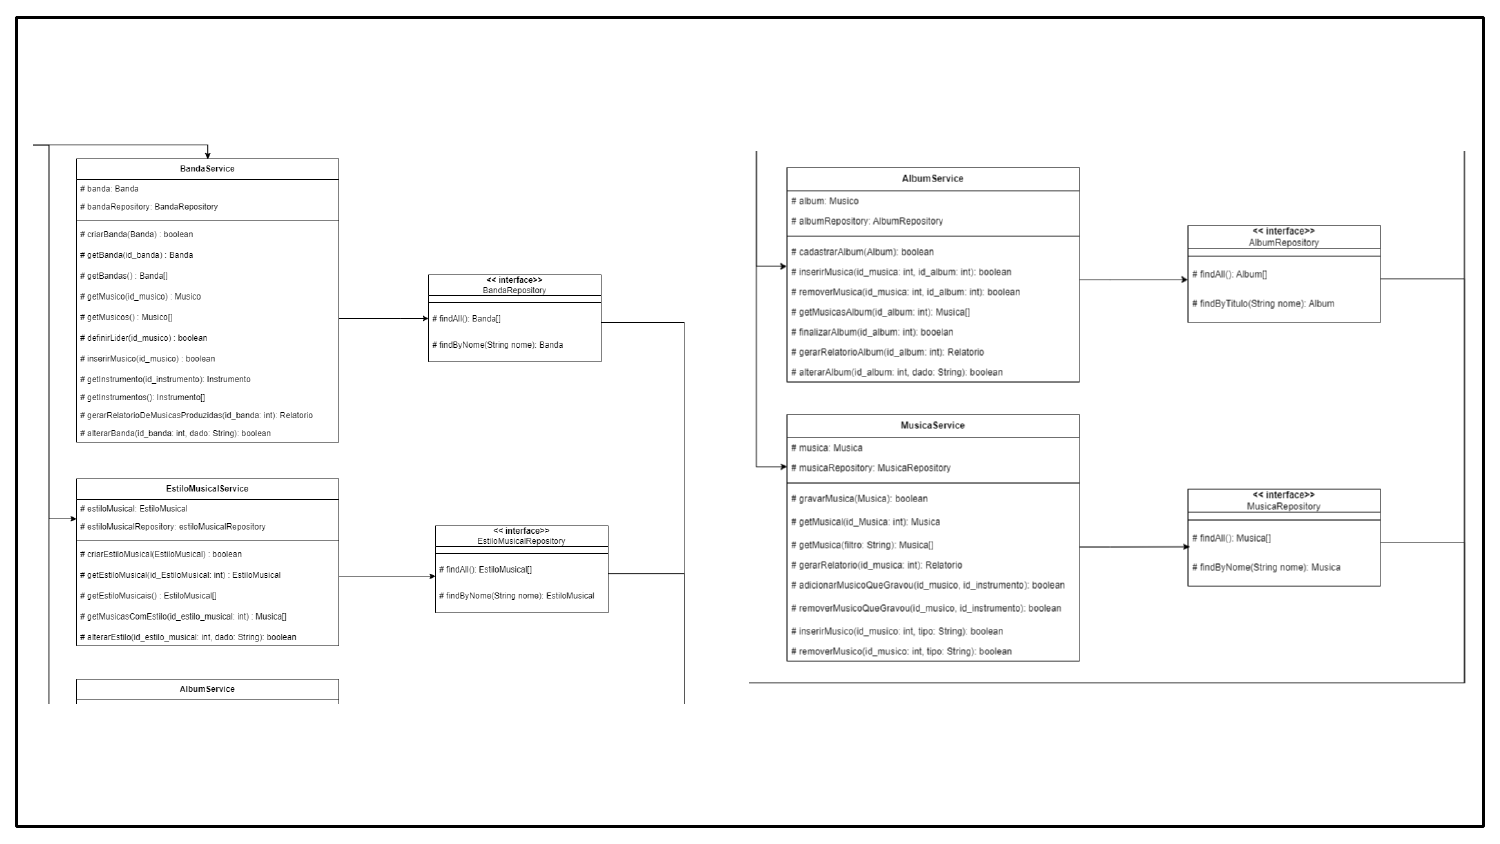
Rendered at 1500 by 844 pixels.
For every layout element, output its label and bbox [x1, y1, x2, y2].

picture [33, 127, 694, 704]
picture [748, 151, 1474, 704]
